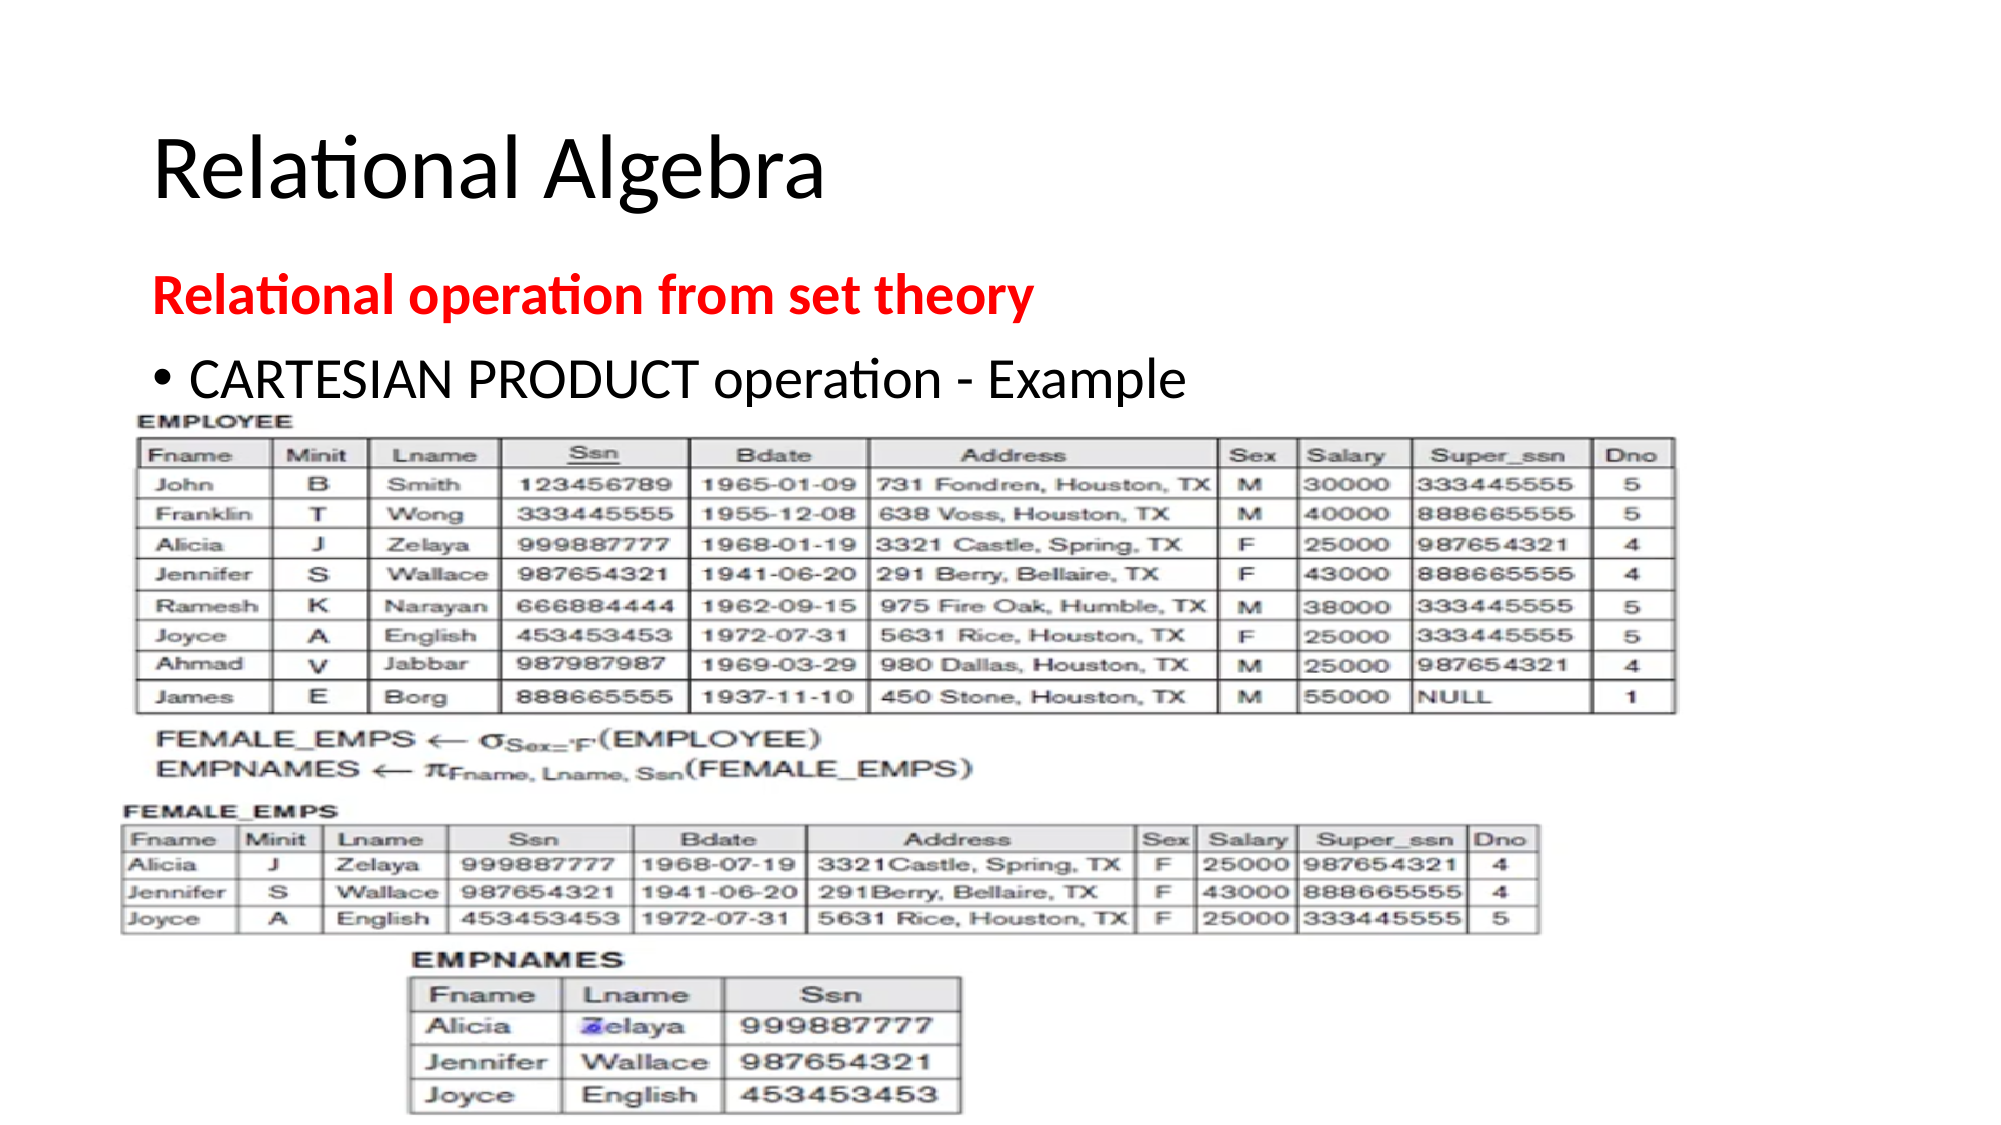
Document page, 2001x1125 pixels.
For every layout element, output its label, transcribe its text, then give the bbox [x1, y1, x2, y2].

picture [120, 406, 1725, 1125]
title Relational Algebra [137, 59, 1863, 257]
list Relational operation from set theory CARTESIAN PRODUCT operation - Example [137, 257, 1863, 1093]
